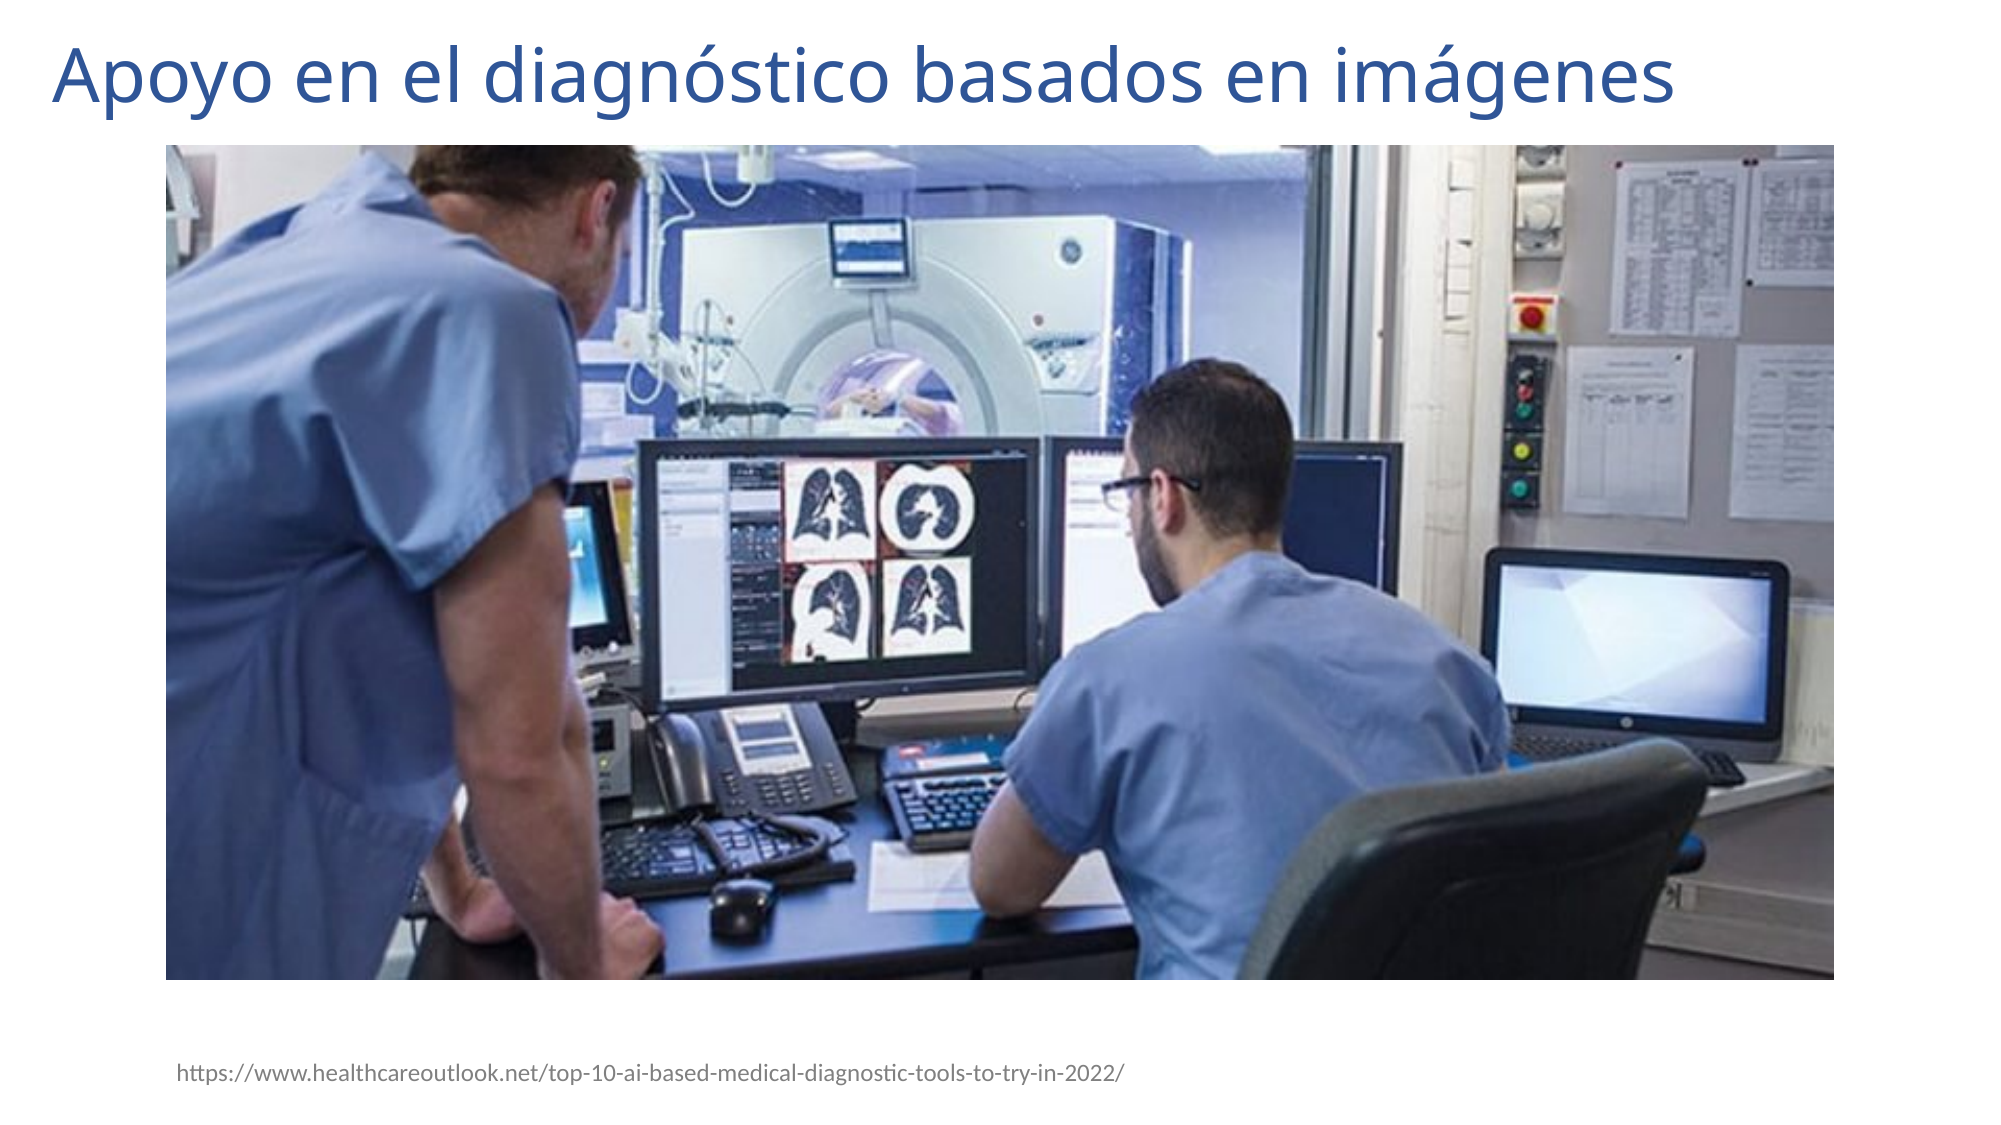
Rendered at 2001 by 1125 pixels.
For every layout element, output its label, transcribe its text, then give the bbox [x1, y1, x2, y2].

text_box https://www.healthcareoutlook.net/top-10-ai-based-medical-diagnostic-tools-to-try-in-2022/ [161, 1049, 1143, 1094]
picture [166, 145, 1834, 980]
text_box Apoyo en el diagnóstico basados en imágenes [38, 20, 1693, 125]
